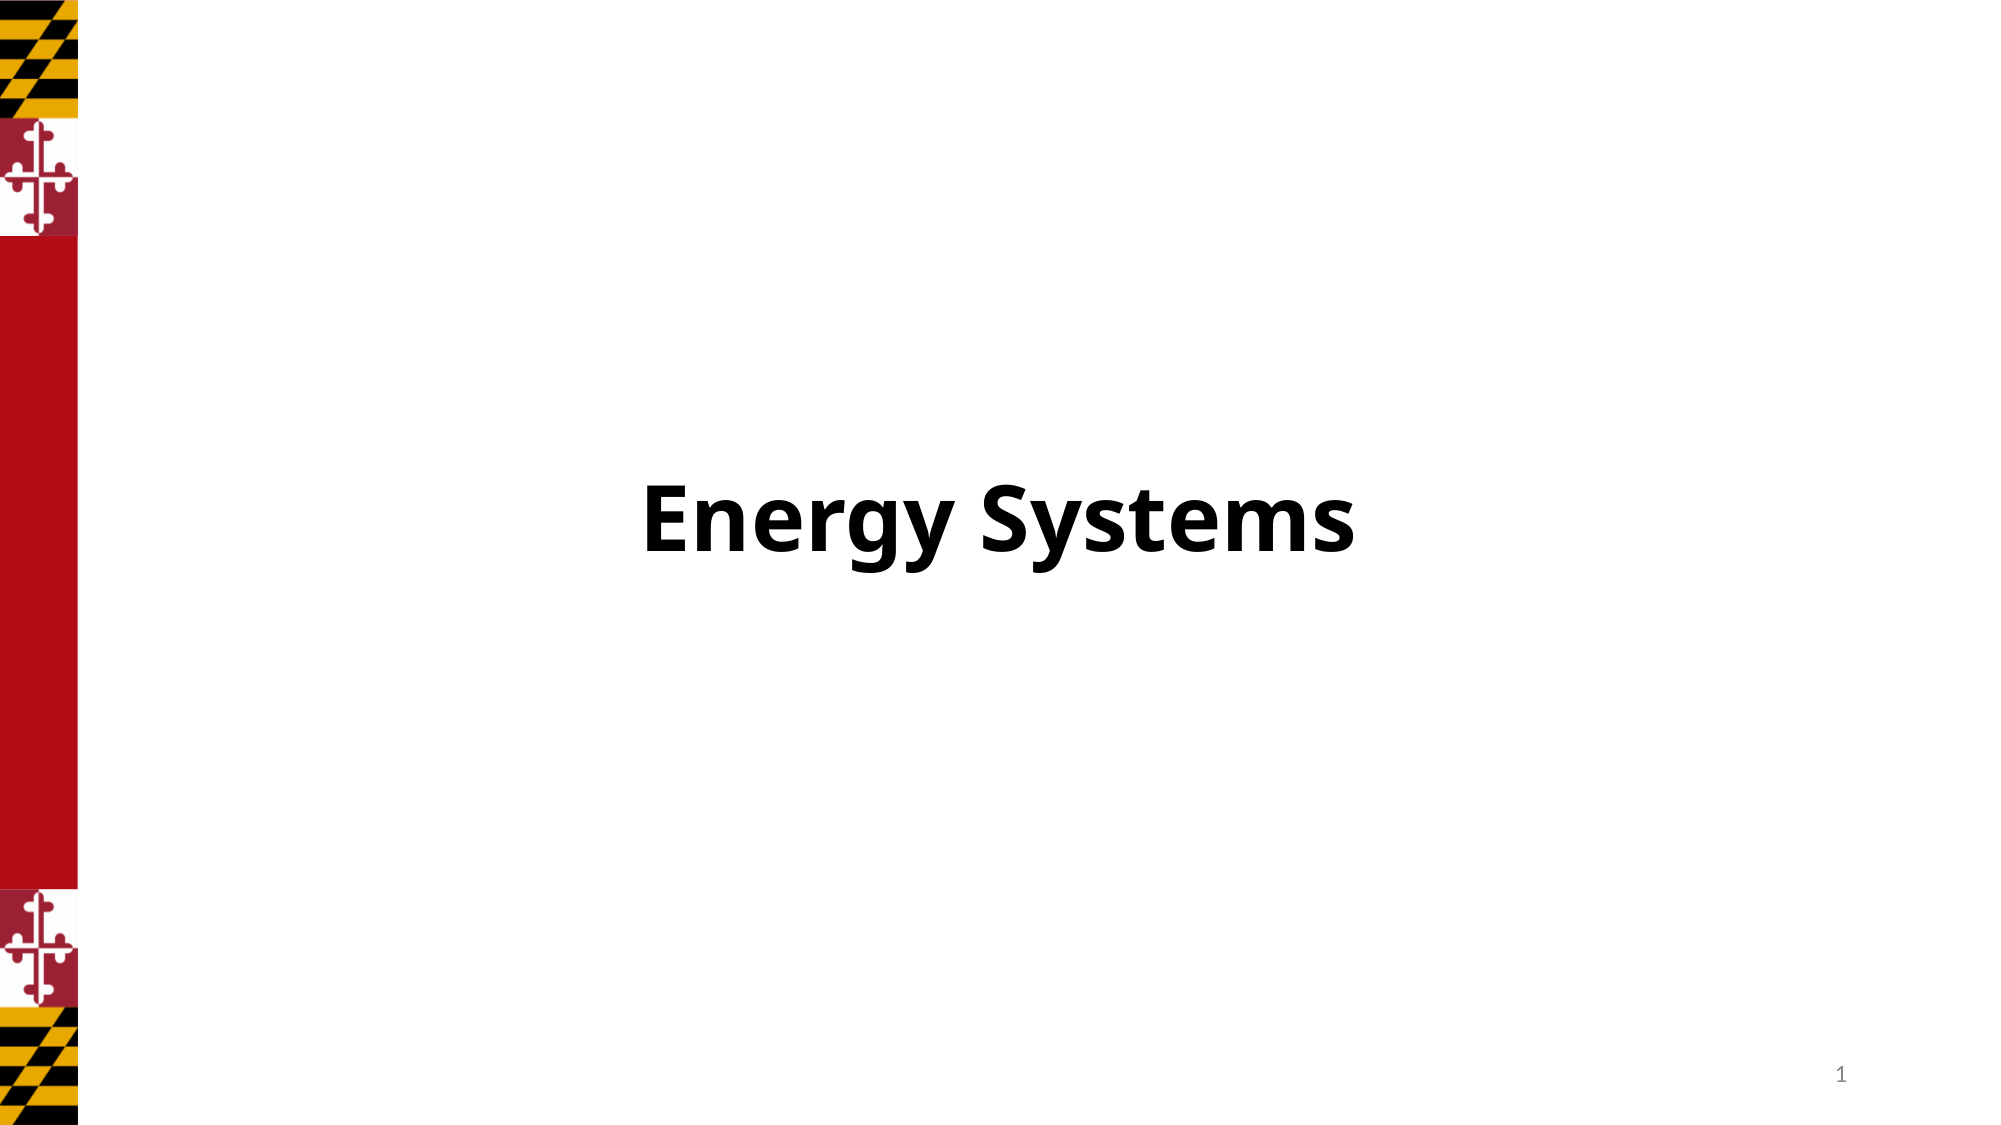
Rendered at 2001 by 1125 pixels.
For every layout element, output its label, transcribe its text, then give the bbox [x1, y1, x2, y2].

picture [0, 890, 78, 1125]
title Energy Systems [136, 280, 1862, 749]
picture [0, 1, 78, 236]
